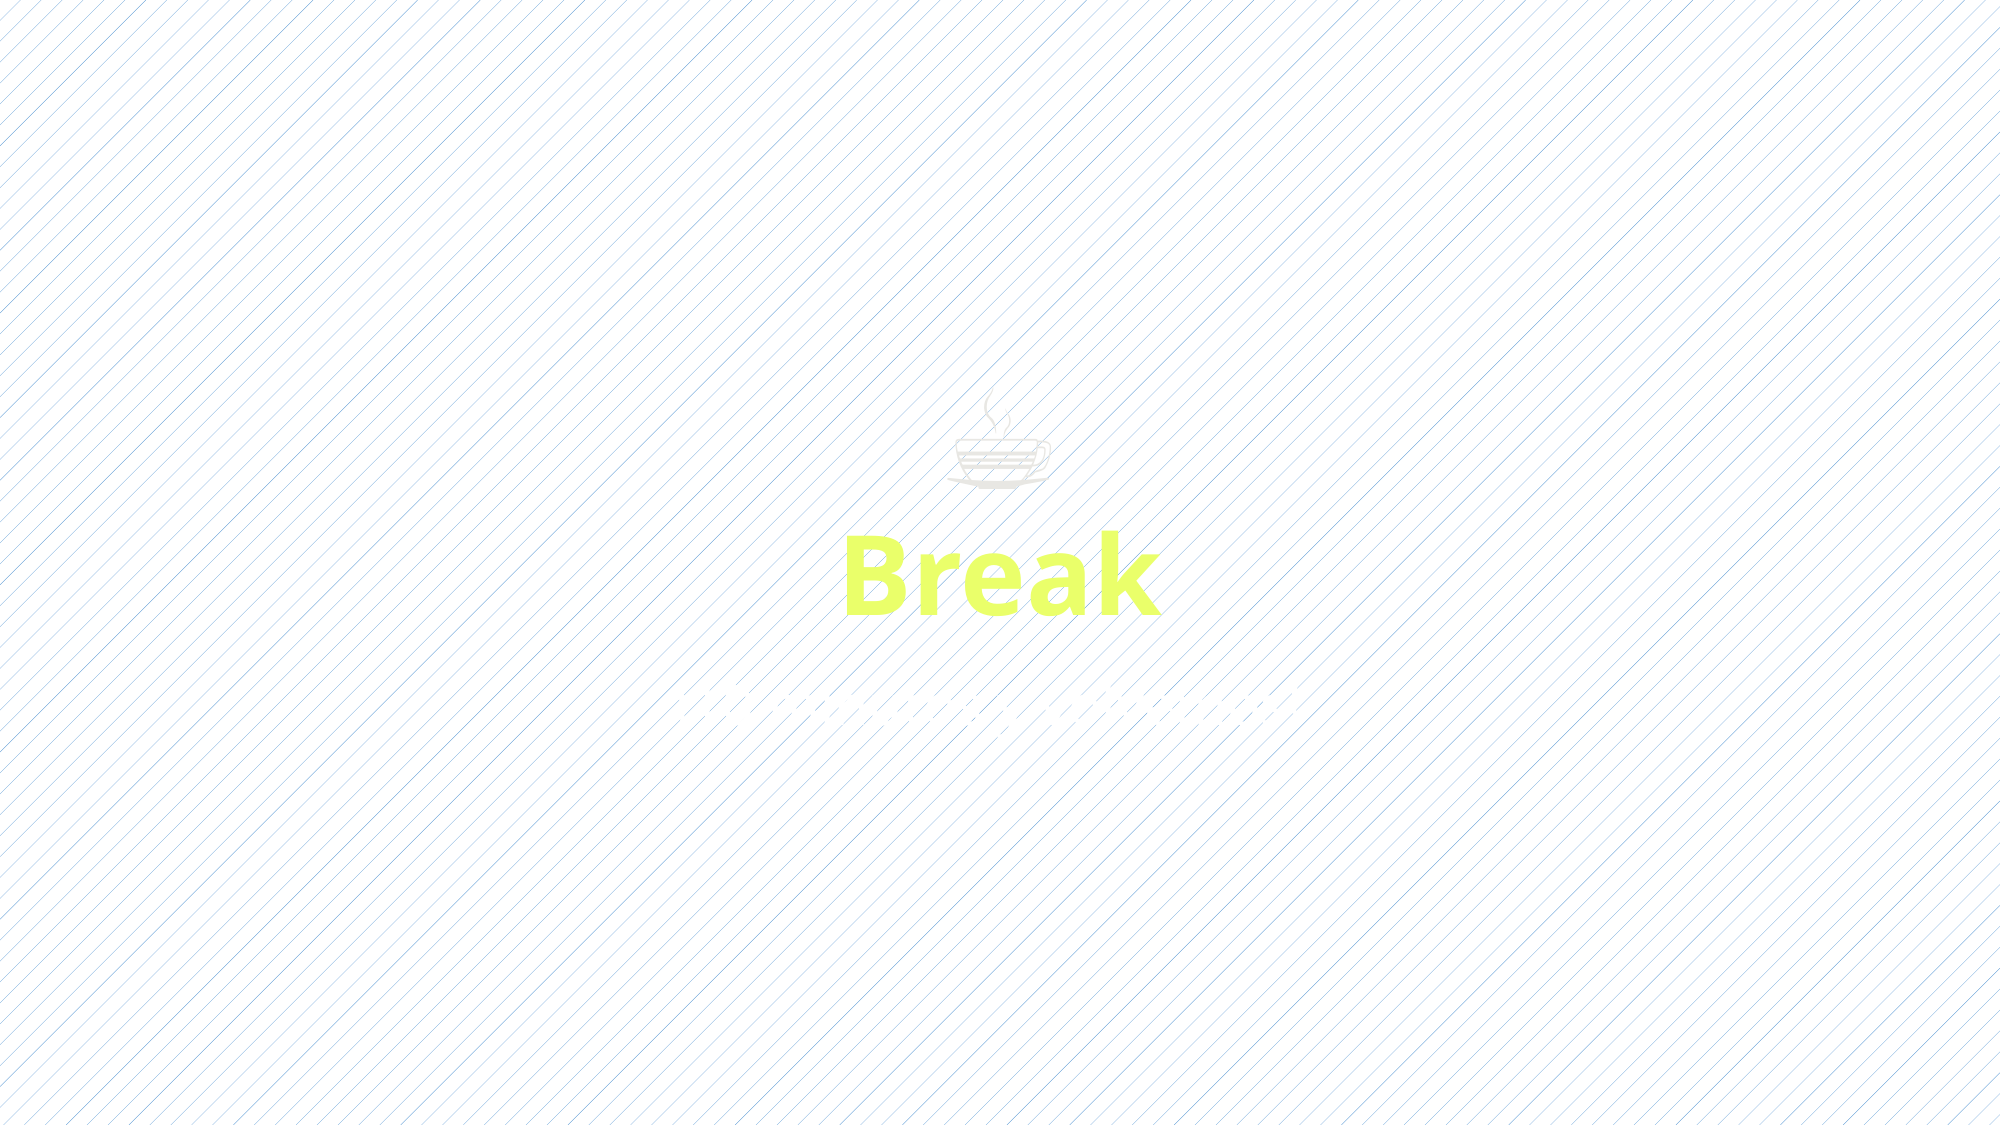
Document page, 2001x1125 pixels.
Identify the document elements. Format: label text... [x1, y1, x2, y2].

text_box ☕ Break [319, 349, 1681, 660]
text_box ¡10 minutos y volvemos! [655, 649, 1345, 757]
